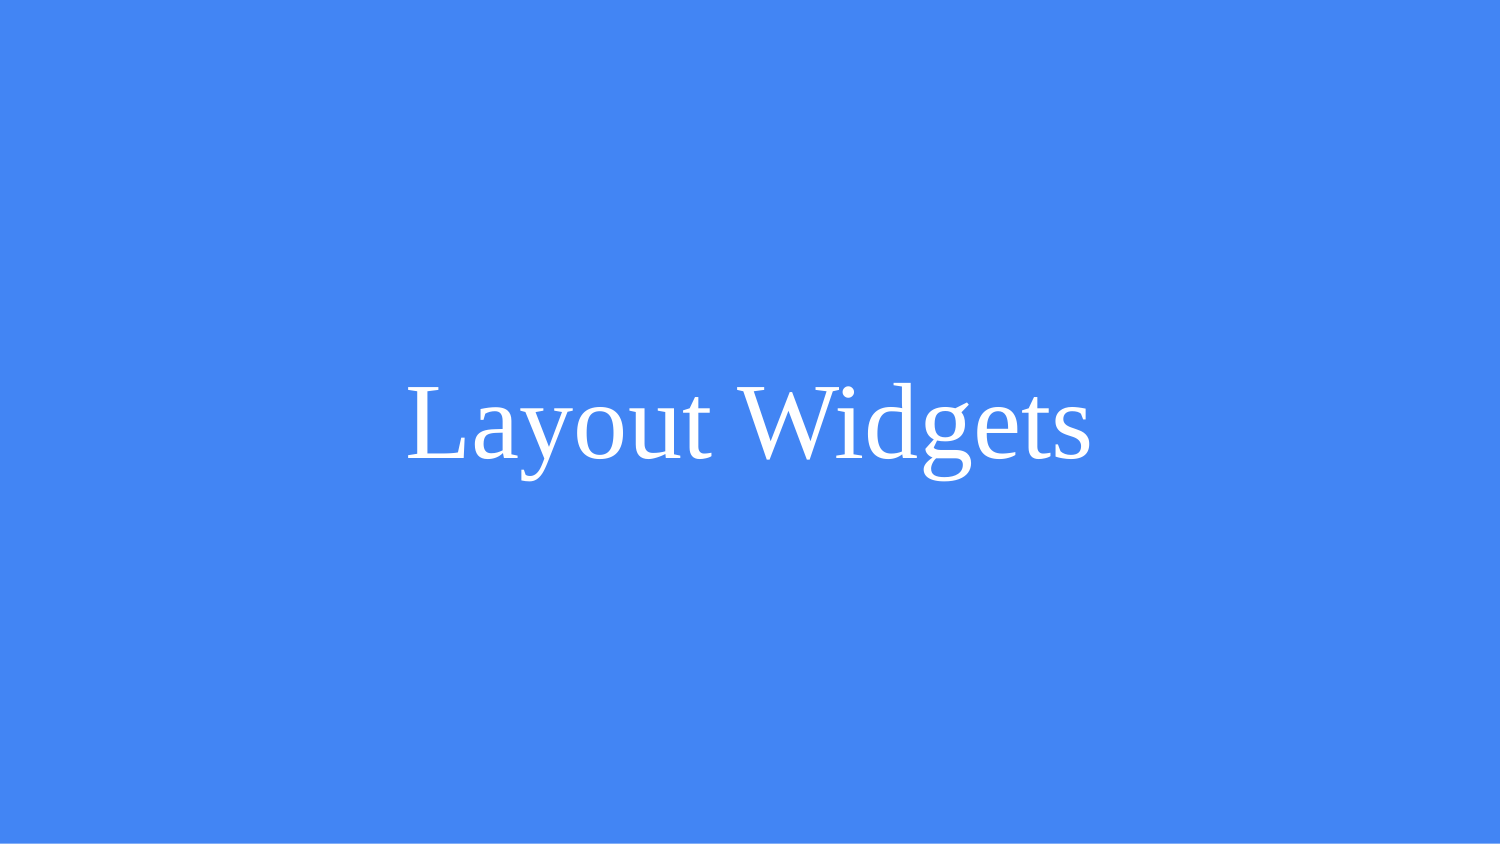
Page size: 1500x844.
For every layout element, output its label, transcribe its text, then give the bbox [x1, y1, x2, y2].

title Layout Widgets [0, 0, 1500, 844]
